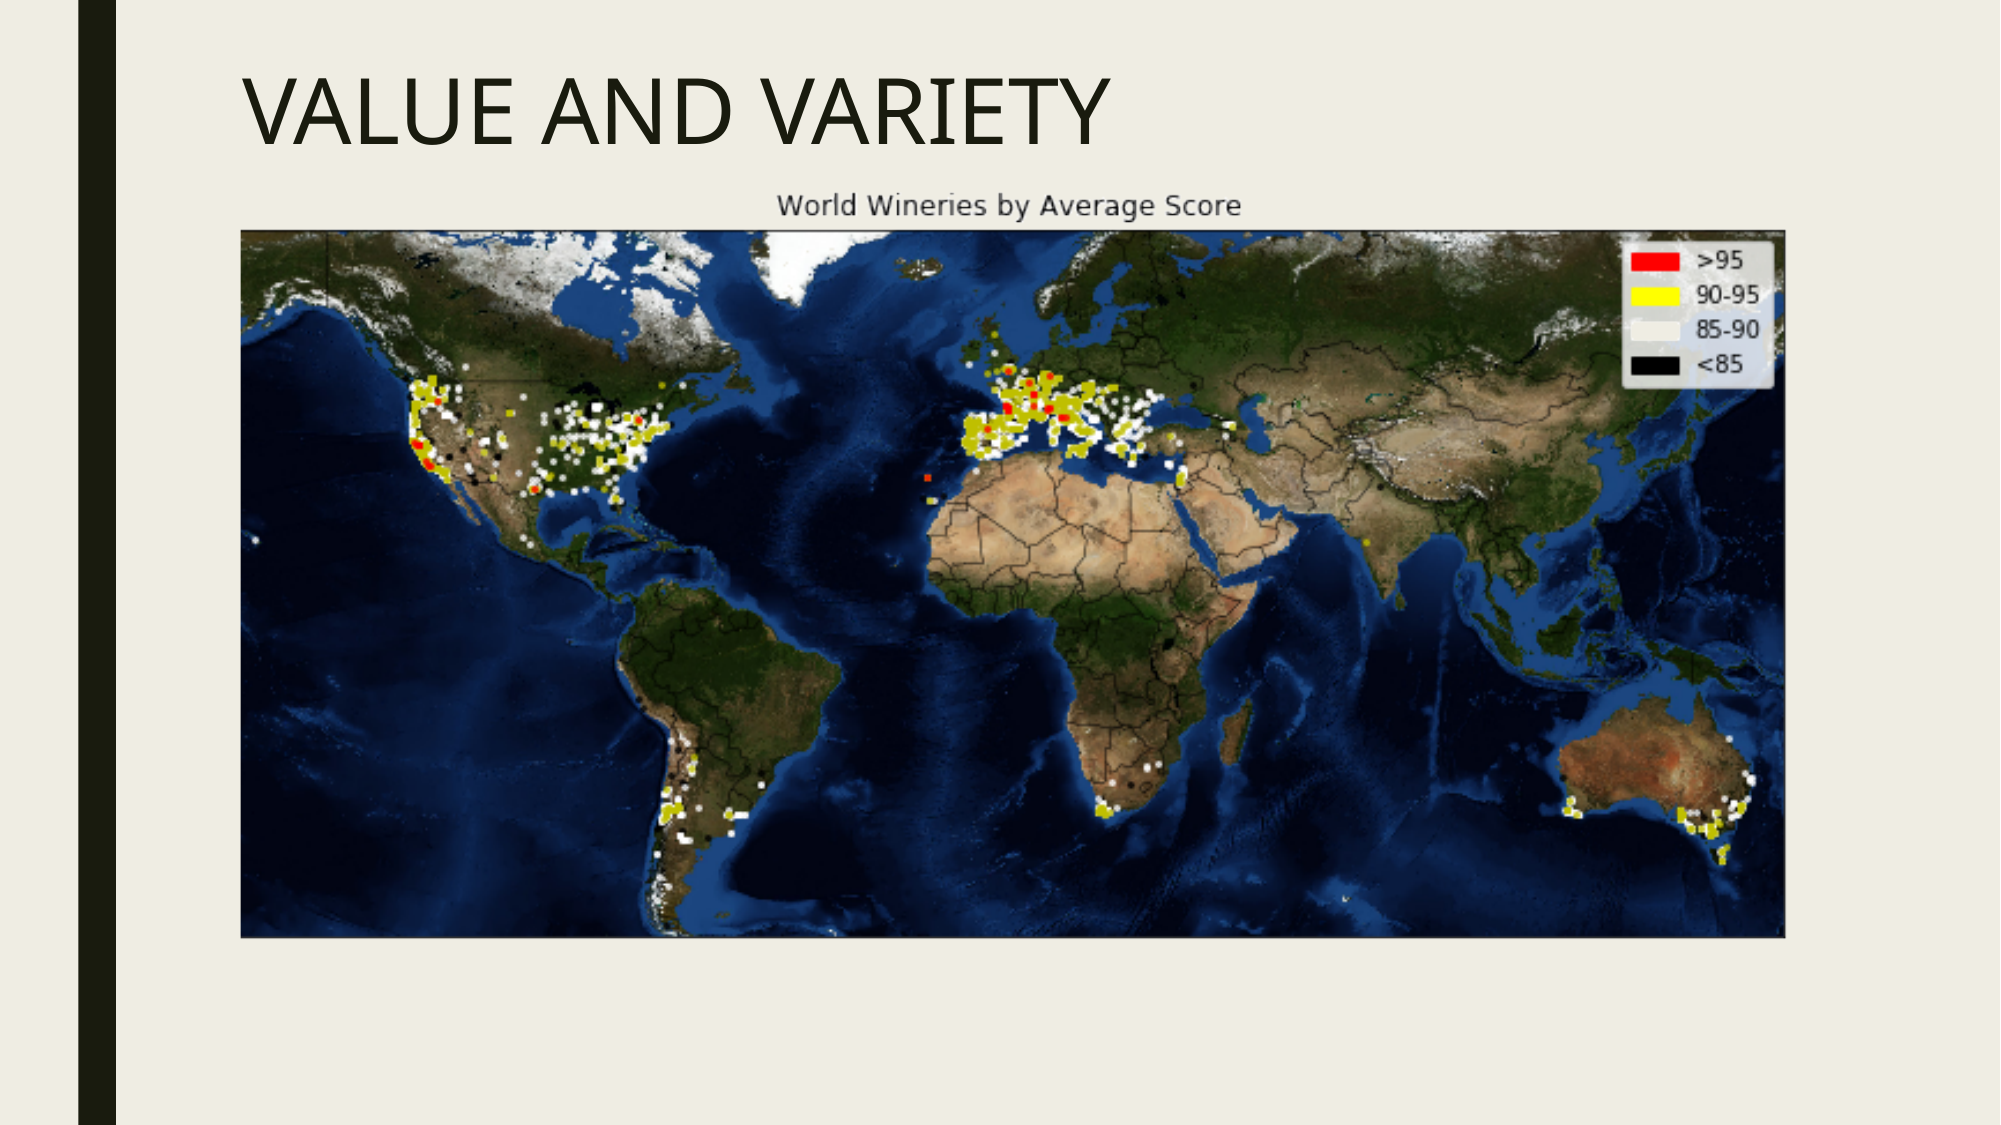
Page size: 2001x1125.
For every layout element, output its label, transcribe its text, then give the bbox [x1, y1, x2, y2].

text_box VALUE AND VARIETY [227, 58, 1803, 303]
picture [240, 181, 1789, 944]
